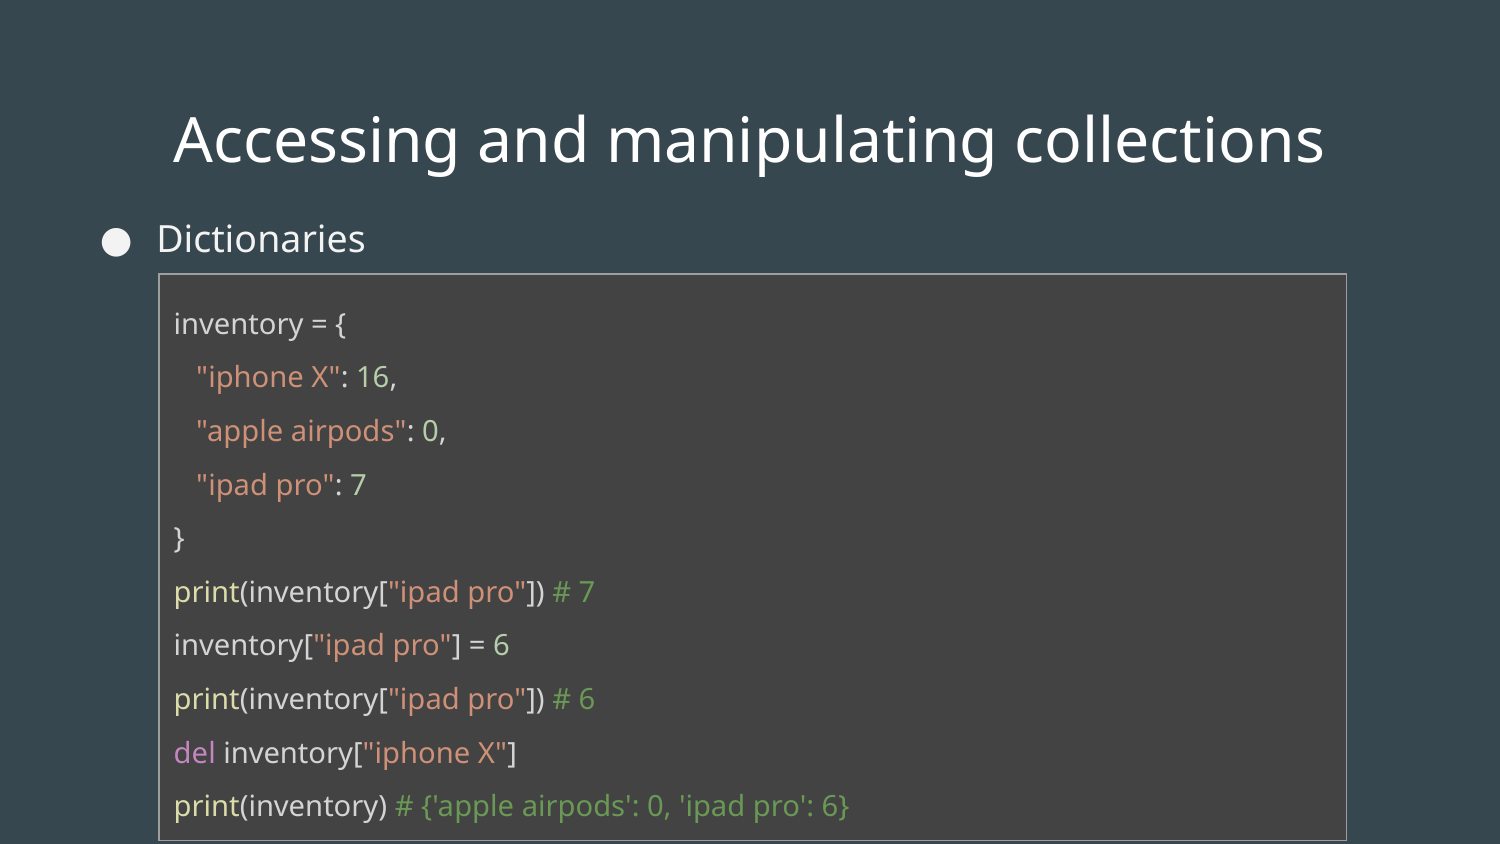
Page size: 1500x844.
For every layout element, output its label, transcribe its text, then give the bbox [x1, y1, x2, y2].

title Accessing and manipulating collections [51, 85, 1449, 180]
table_header inventory = { "iphone X": 16, "apple airpods": 0, "ipad pro": 7 } print(inventory["ipad pro"]) # 7 inventory["ipad pro"] = 6 print(inventory["ipad pro"]) # 6 del inventory["iphone X"] print(inventory) # {'apple airpods': 0, 'ipad pro': 6} [160, 275, 1346, 840]
list Dictionaries [66, 193, 1464, 288]
